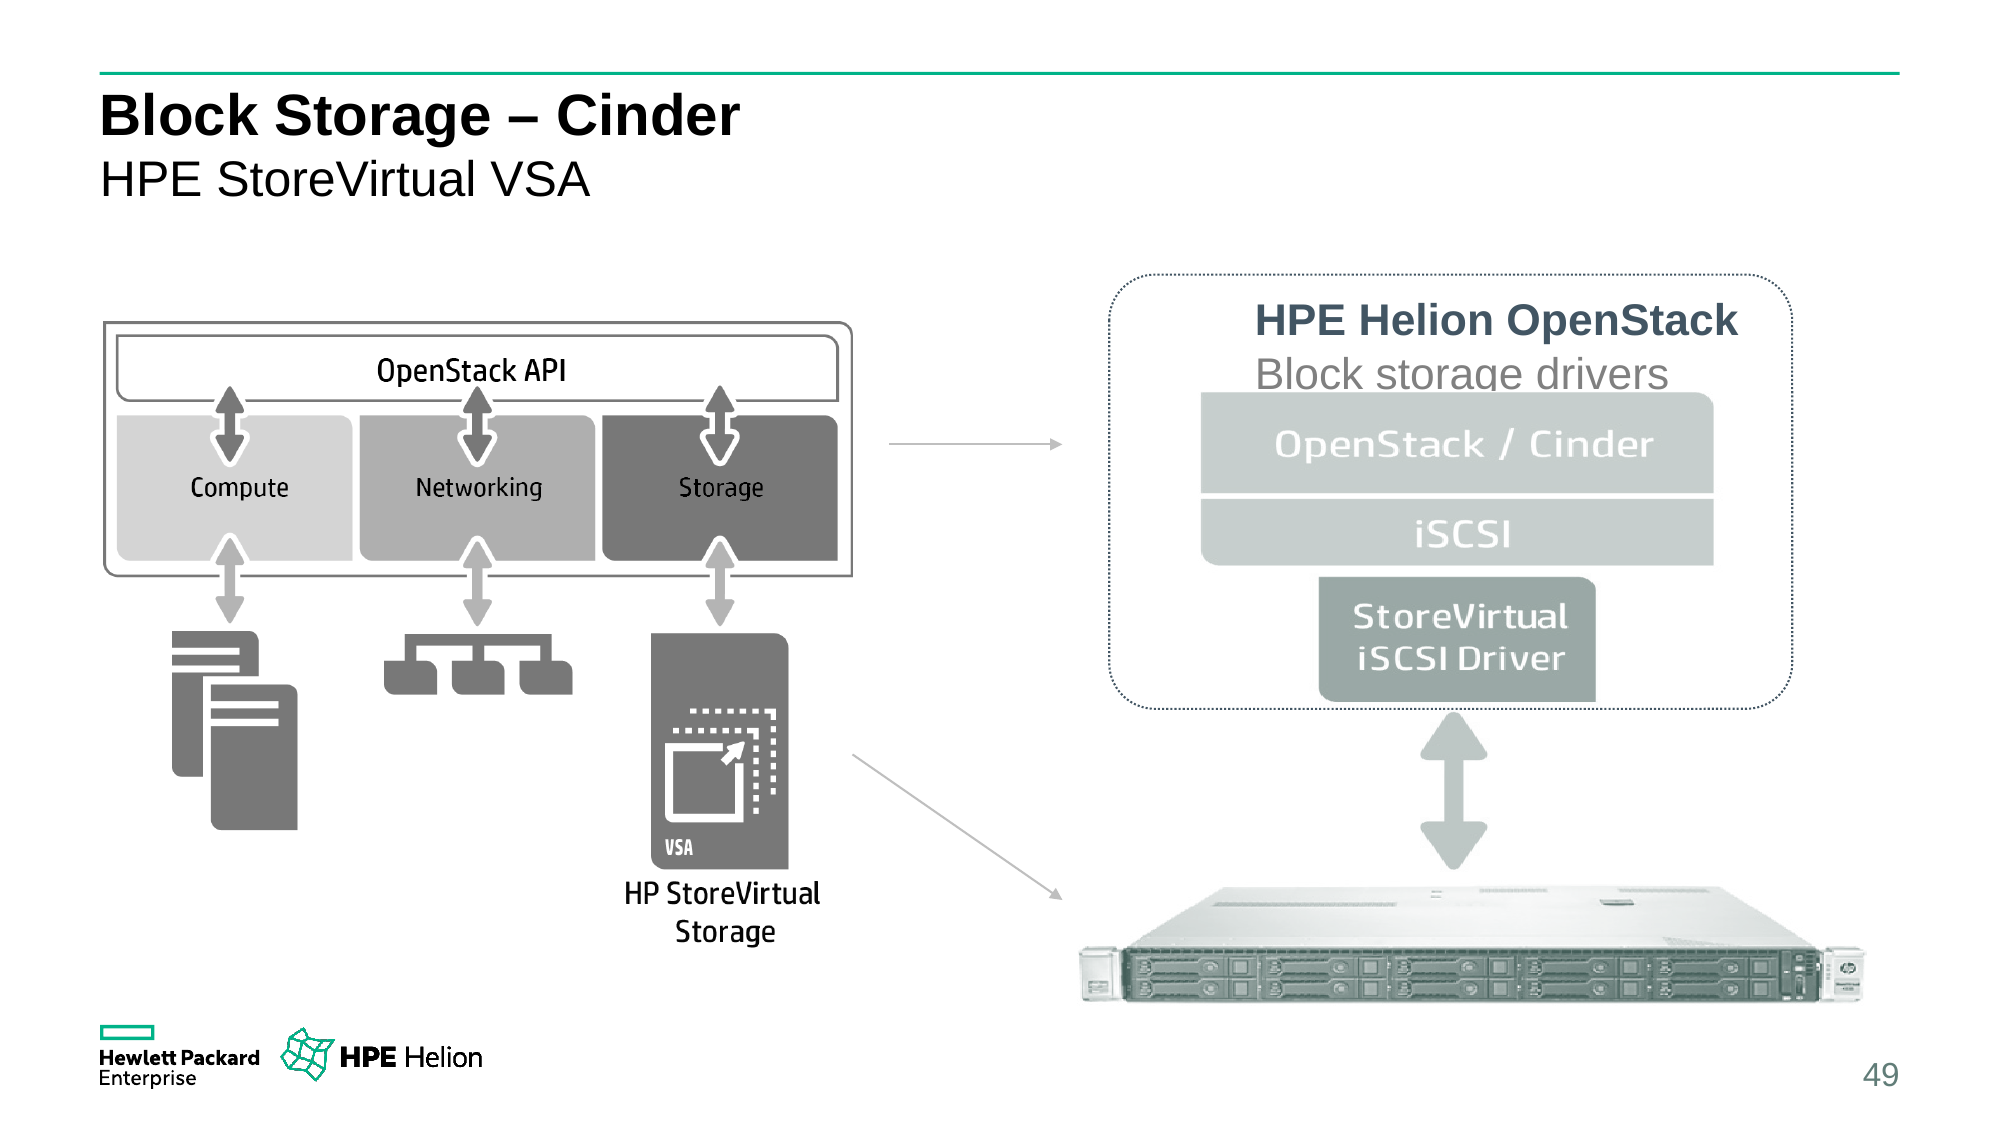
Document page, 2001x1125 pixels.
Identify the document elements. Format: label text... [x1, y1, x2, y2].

picture [279, 1026, 482, 1082]
list HPE StoreVirtual VSA [99, 153, 1900, 216]
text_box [1077, 274, 1866, 1035]
title Block Storage – Cinder [99, 85, 1900, 153]
picture [103, 321, 853, 948]
slide_number 49 [1812, 1054, 1900, 1093]
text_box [852, 754, 1063, 900]
